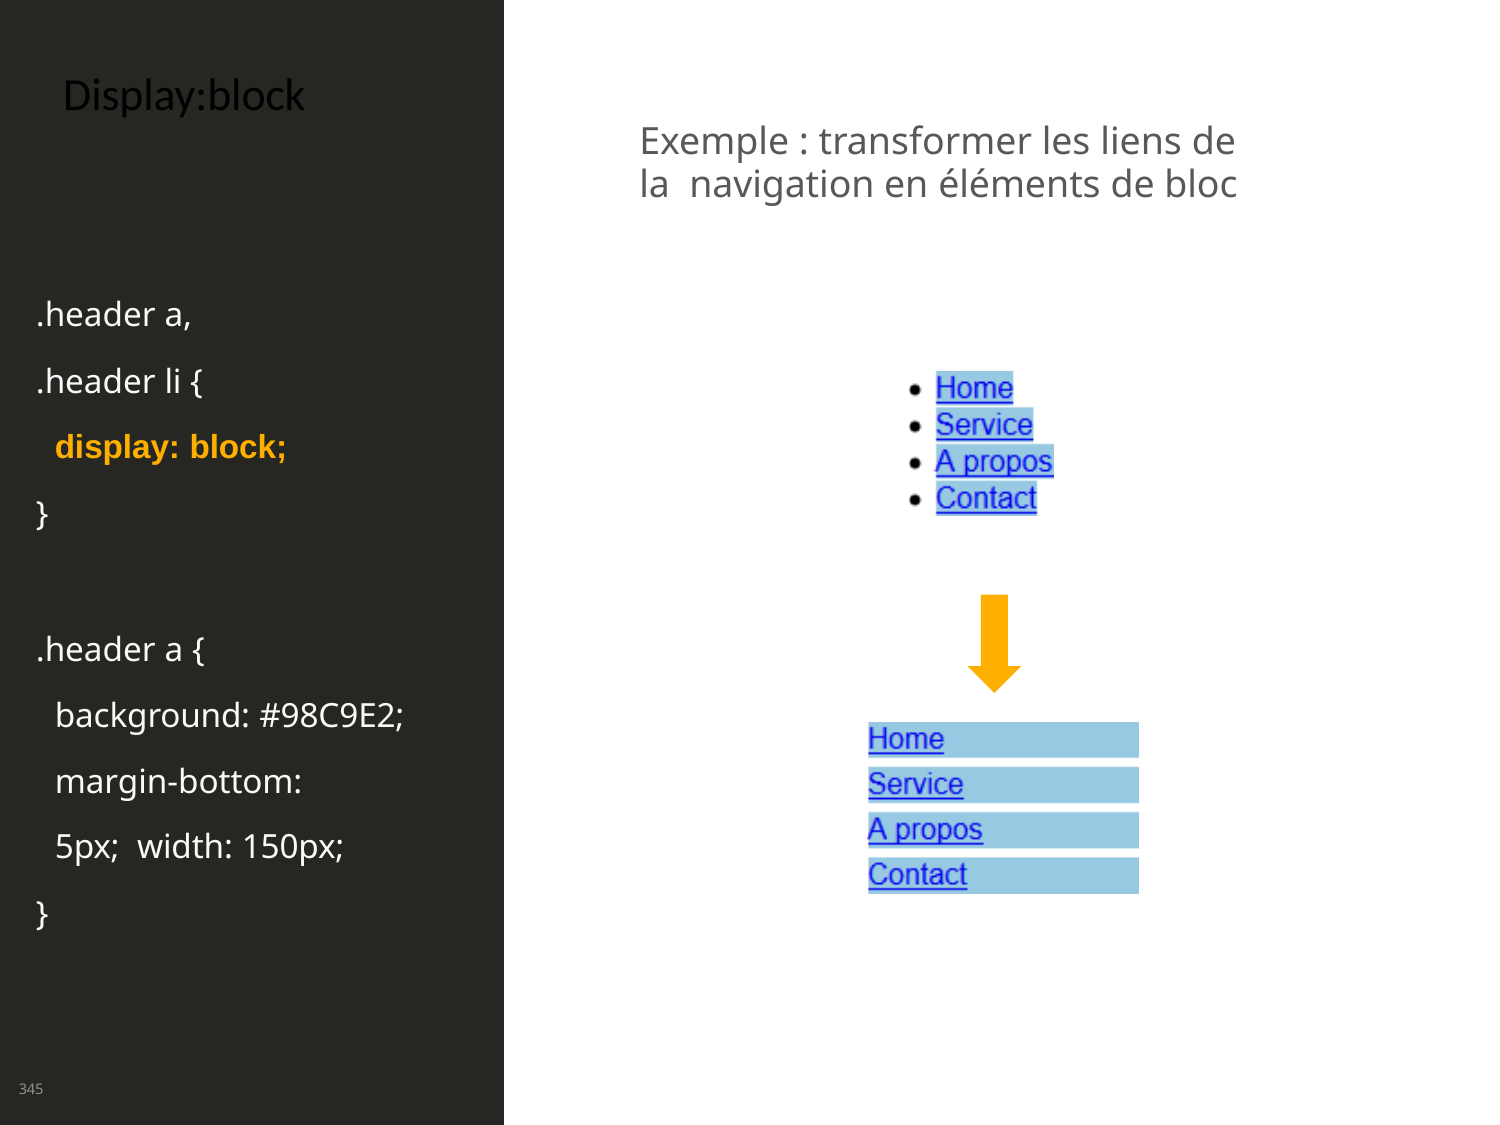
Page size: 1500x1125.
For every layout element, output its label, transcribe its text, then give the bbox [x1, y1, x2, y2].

text_box [967, 594, 1022, 694]
picture [867, 722, 1139, 894]
picture [908, 371, 1054, 516]
text_box [0, 0, 504, 1125]
title Display:block [34, 0, 333, 187]
text_box 345 [16, 1077, 46, 1098]
text_box Exemple : transformer les liens de la navigation en éléments de bloc [637, 113, 1254, 206]
text_box .header a, .header li { display: block; } .header a { background: #98C9E2; margin-bottom: 5px; width: 150px; } [34, 291, 405, 932]
